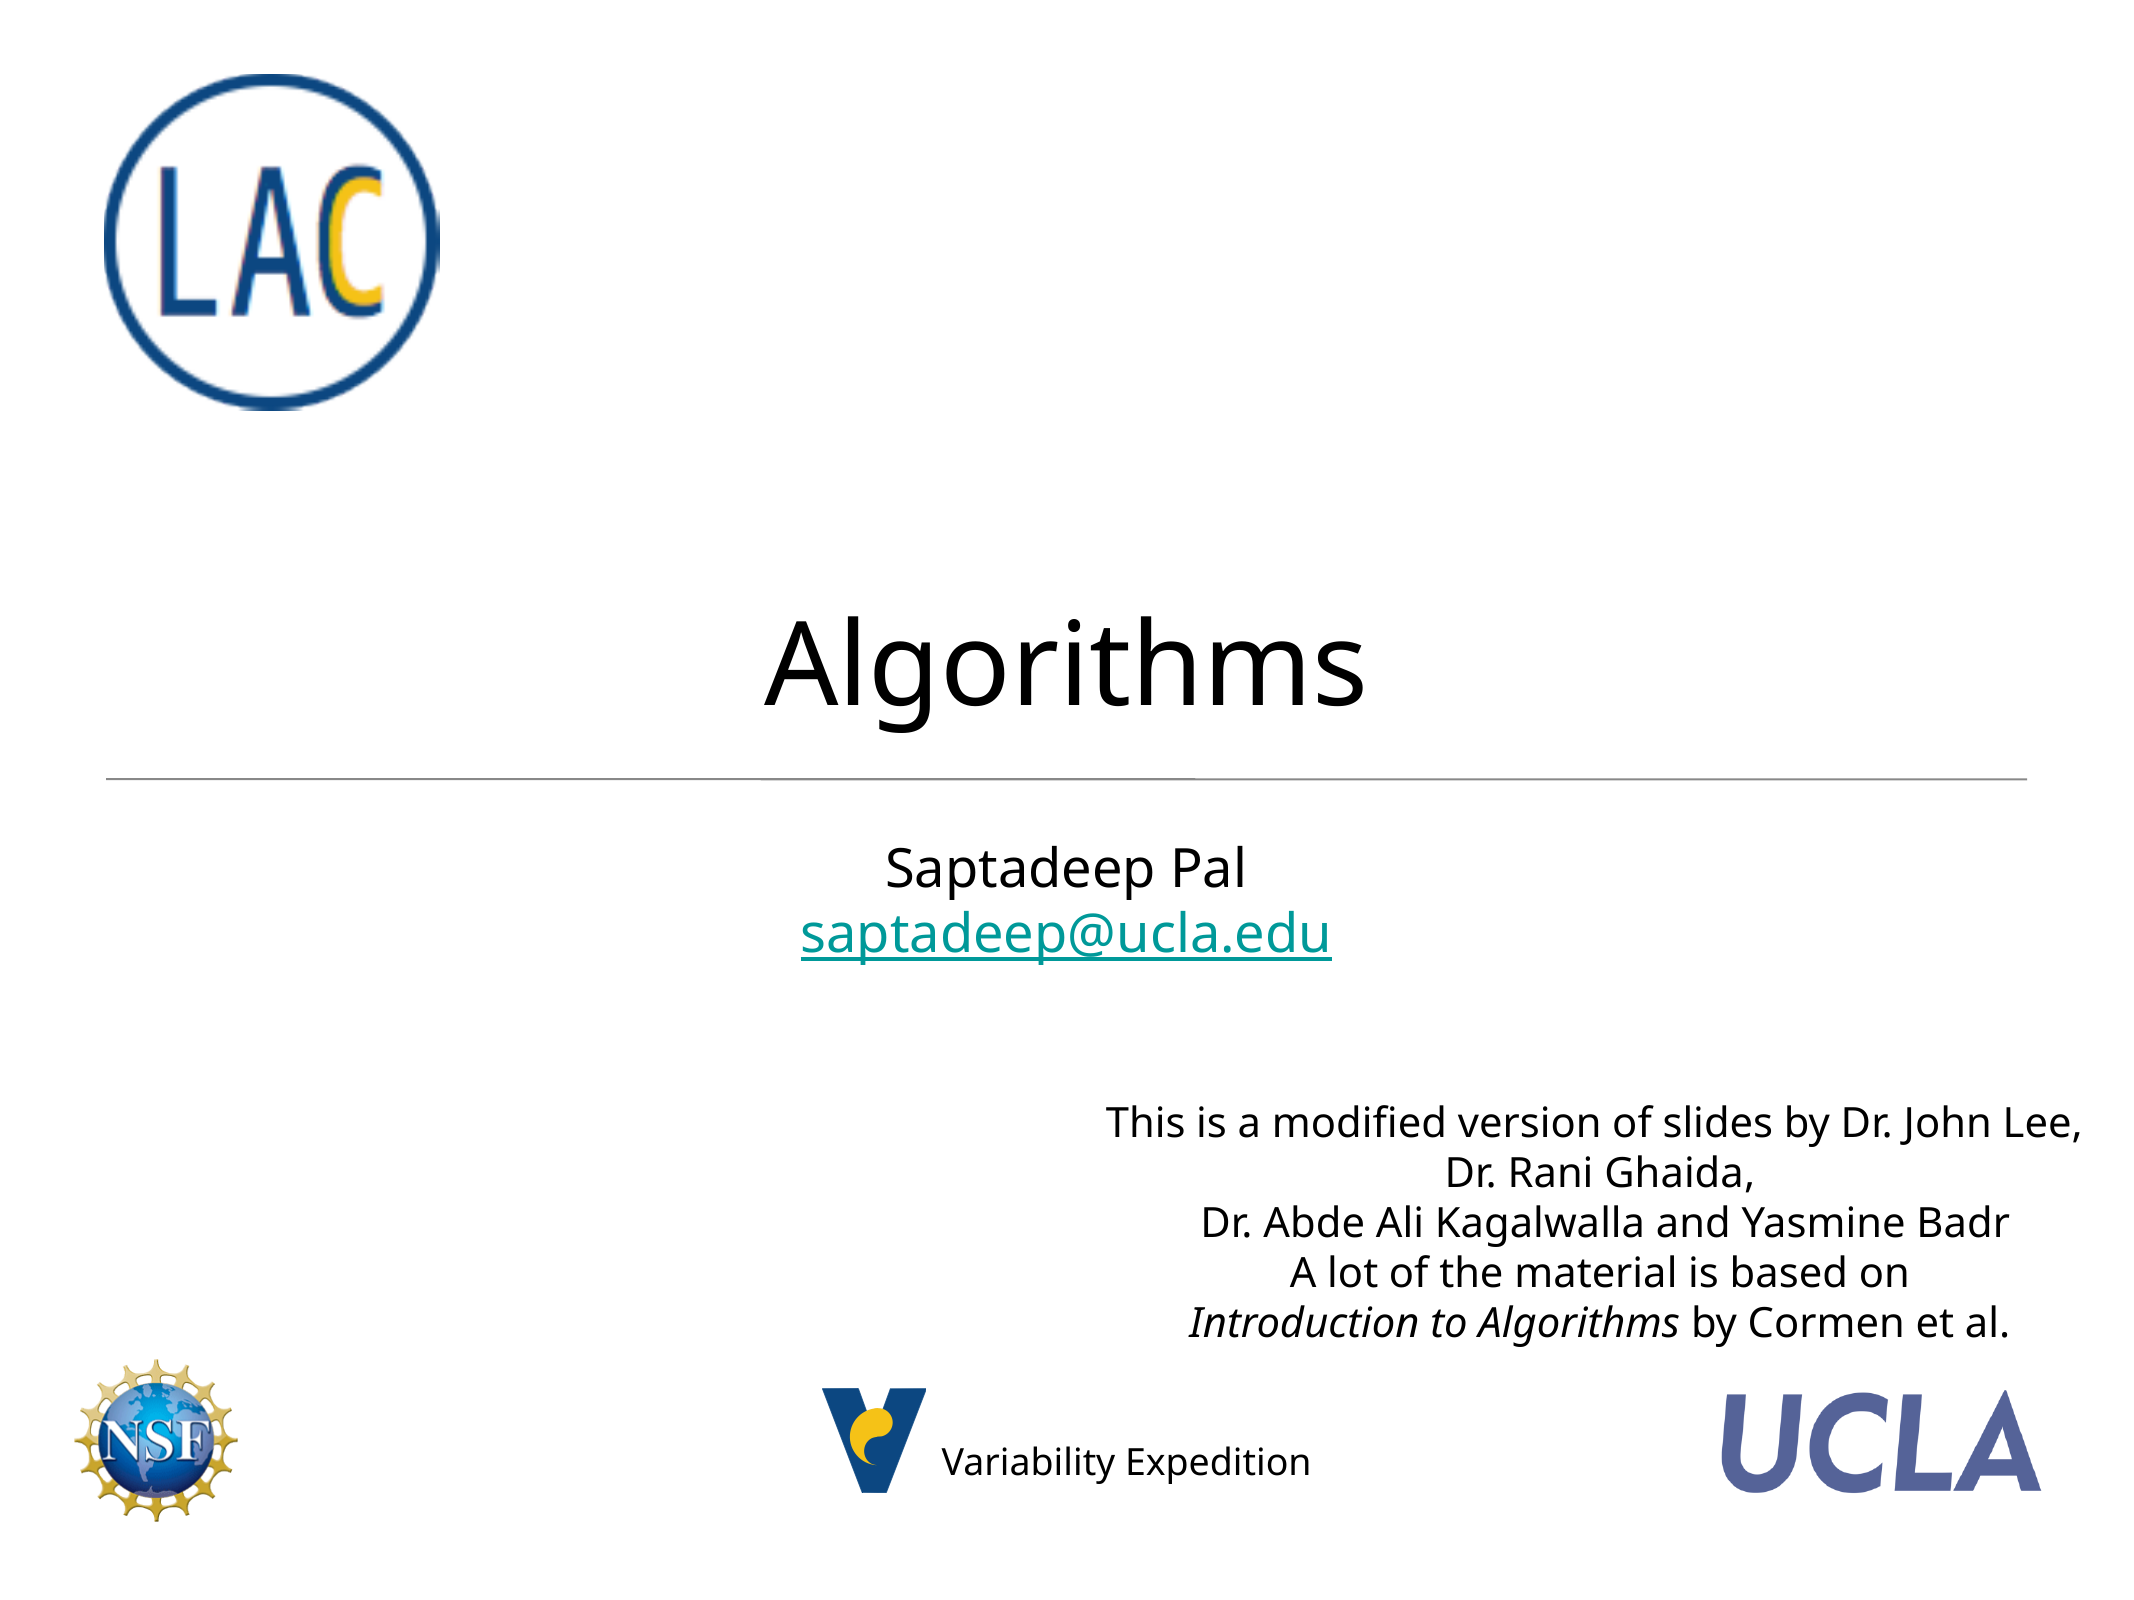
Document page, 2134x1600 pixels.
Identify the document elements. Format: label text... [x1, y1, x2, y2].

picture [822, 1387, 926, 1493]
text_box Variability Expedition [932, 1439, 1066, 1484]
title Algorithms [93, 0, 2040, 738]
picture [1655, 1342, 2094, 1546]
picture [103, 74, 440, 411]
picture [72, 1355, 240, 1524]
list This is a modified version of slides by Dr. John Lee, Dr. Rani Ghaida, Dr. Abde Ali Kagalwalla and Yasmine Badr A lot of the material is based on Introduction to Algorithms by Cormen et al. [1066, 1087, 2134, 1550]
text_box Saptadeep Pal saptadeep@ucla.edu [0, 825, 2134, 925]
